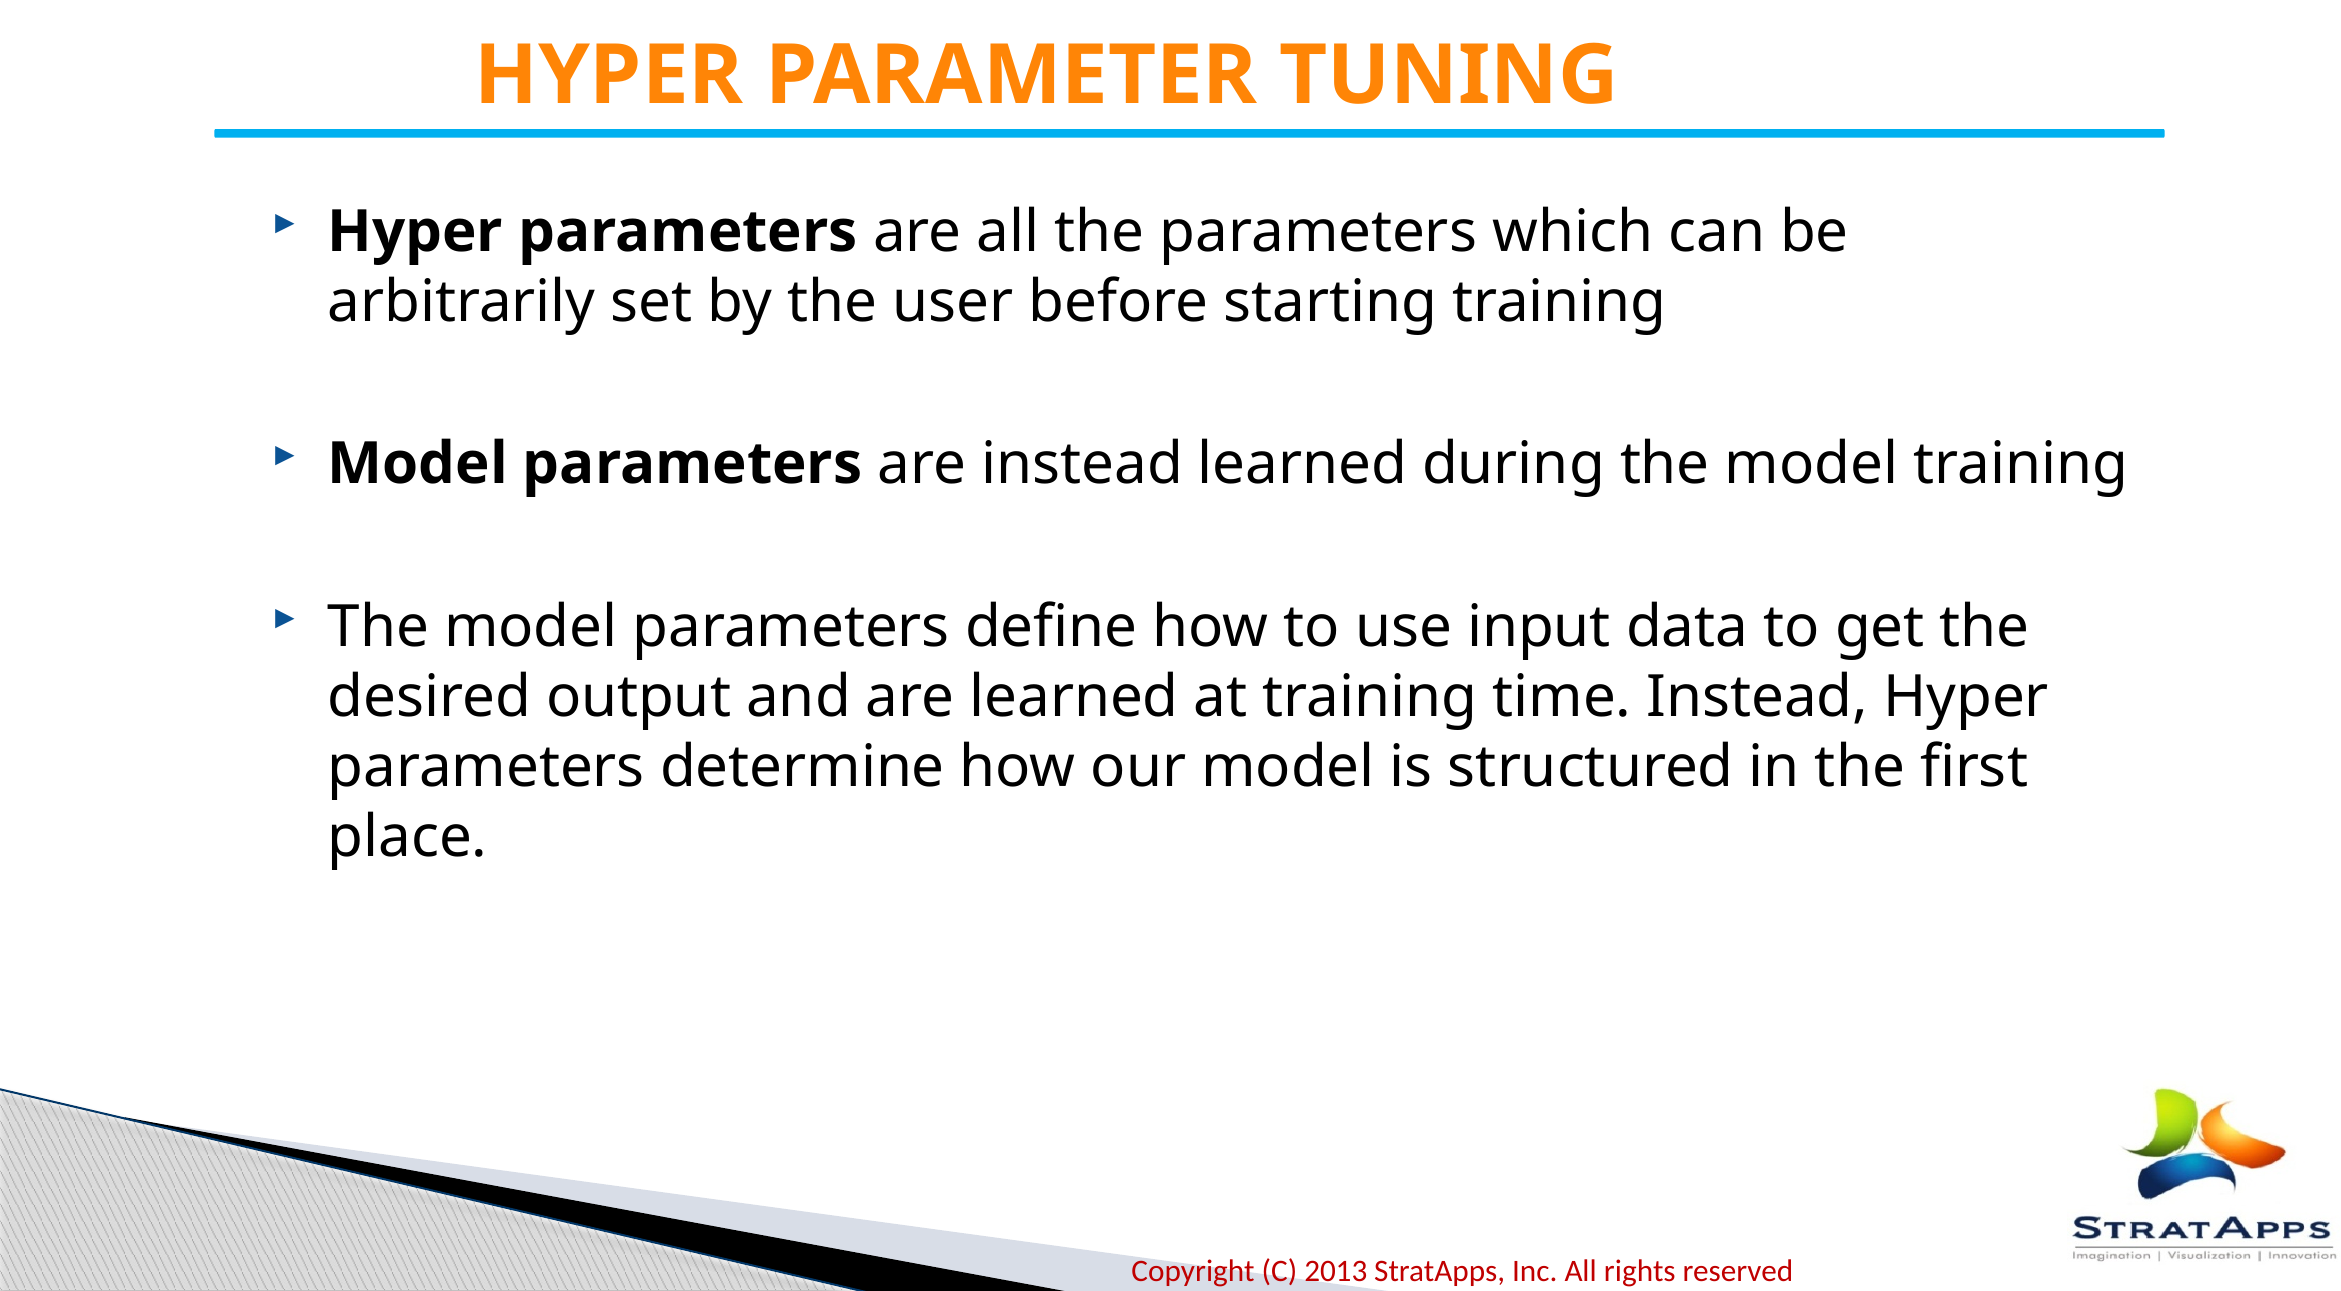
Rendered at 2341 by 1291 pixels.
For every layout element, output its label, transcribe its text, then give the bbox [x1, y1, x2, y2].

picture [2067, 1060, 2341, 1291]
list Hyper parameters are all the parameters which can be arbitrarily set by the user before starting training Model parameters are instead learned during the model training The model parameters define how to use input data to get the desired output and are learned at training time. Instead, Hyper parameters determine how our model is structured in the first place. [227, 183, 2149, 1119]
title HYPER PARAMETER TUNING [214, 25, 1902, 115]
